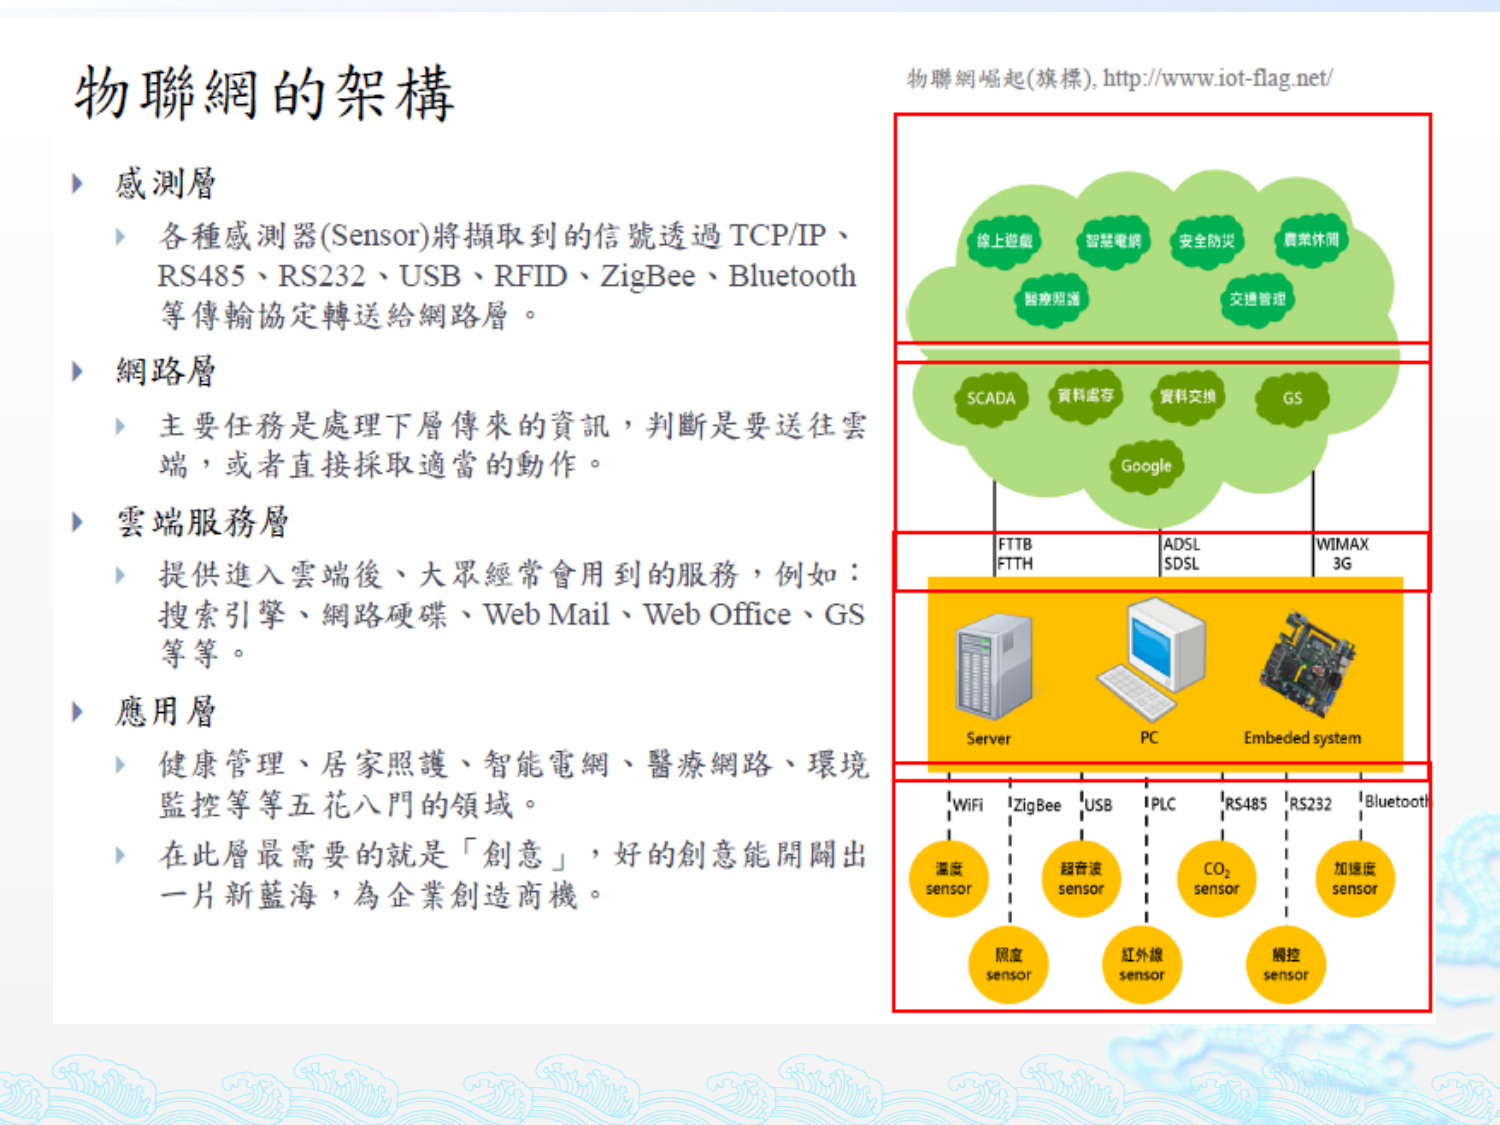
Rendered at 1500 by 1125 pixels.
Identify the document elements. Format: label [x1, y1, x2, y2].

picture [52, 42, 1436, 1024]
